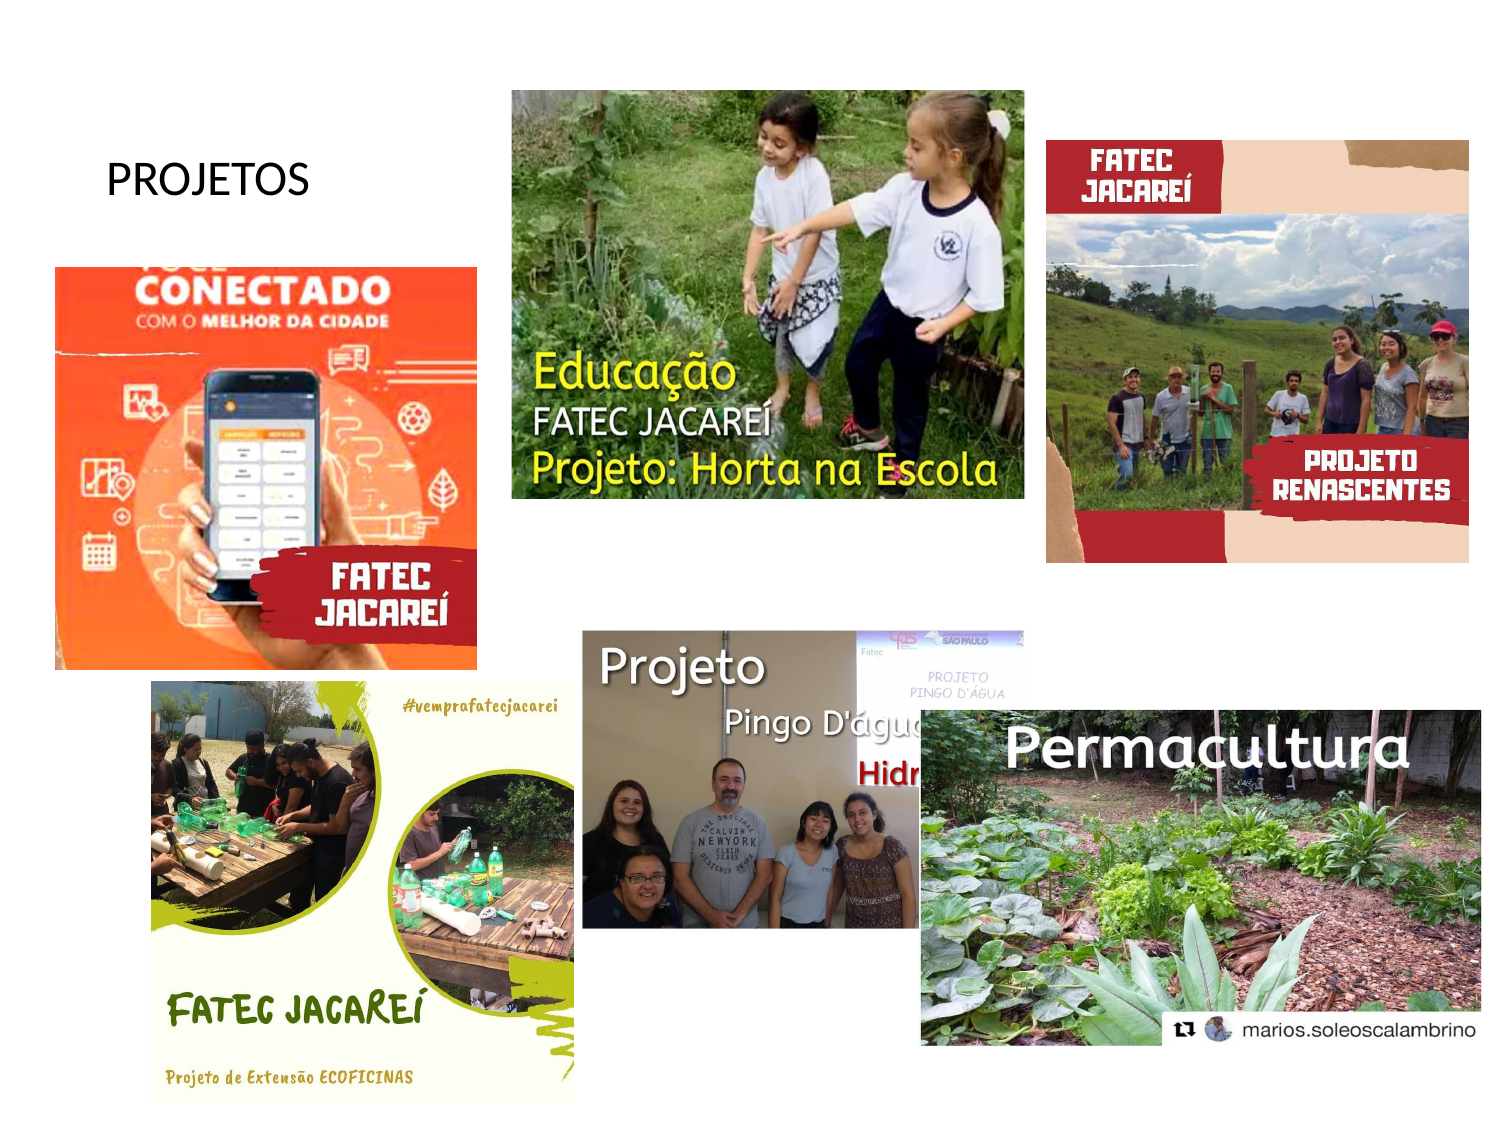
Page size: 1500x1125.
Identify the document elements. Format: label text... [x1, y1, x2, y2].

picture [1046, 140, 1469, 563]
picture [54, 266, 478, 670]
text_box PROJETOS [91, 138, 441, 213]
picture [511, 89, 1026, 500]
picture [151, 681, 574, 1104]
picture [579, 625, 1483, 1048]
